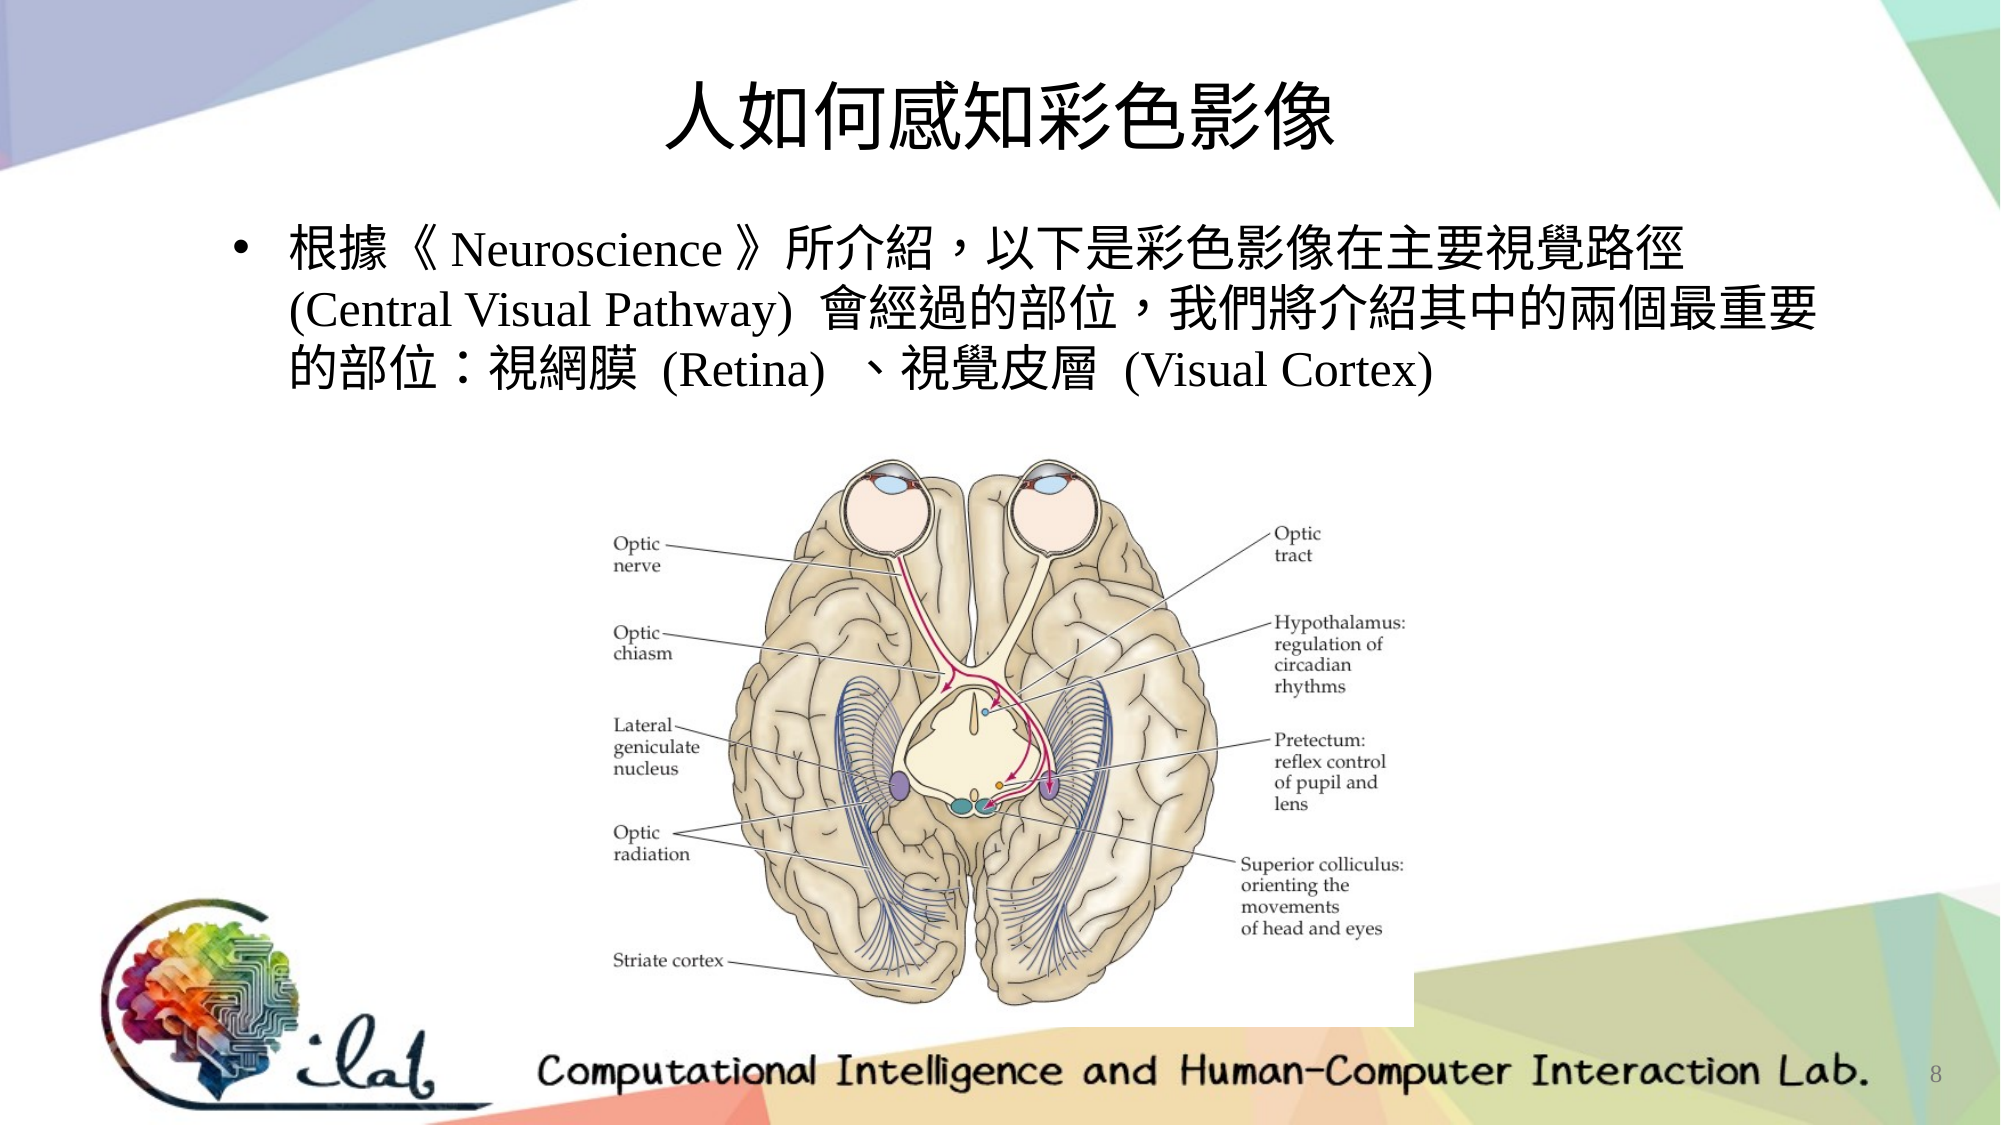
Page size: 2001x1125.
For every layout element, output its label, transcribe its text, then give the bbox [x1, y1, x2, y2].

text_box 根據《Neuroscience》所介紹，以下是彩色影像在主要視覺路徑(Central Visual Pathway) 會經過的部位，我們將介紹其中的兩個最重要的部位：視網膜 (Retina) 、視覺皮層 (Visual Cortex) [217, 209, 1875, 405]
picture [0, 0, 2001, 1125]
slide_number 8 [1507, 1042, 1958, 1103]
text_box 人如何感知彩色影像 [647, 62, 1353, 168]
